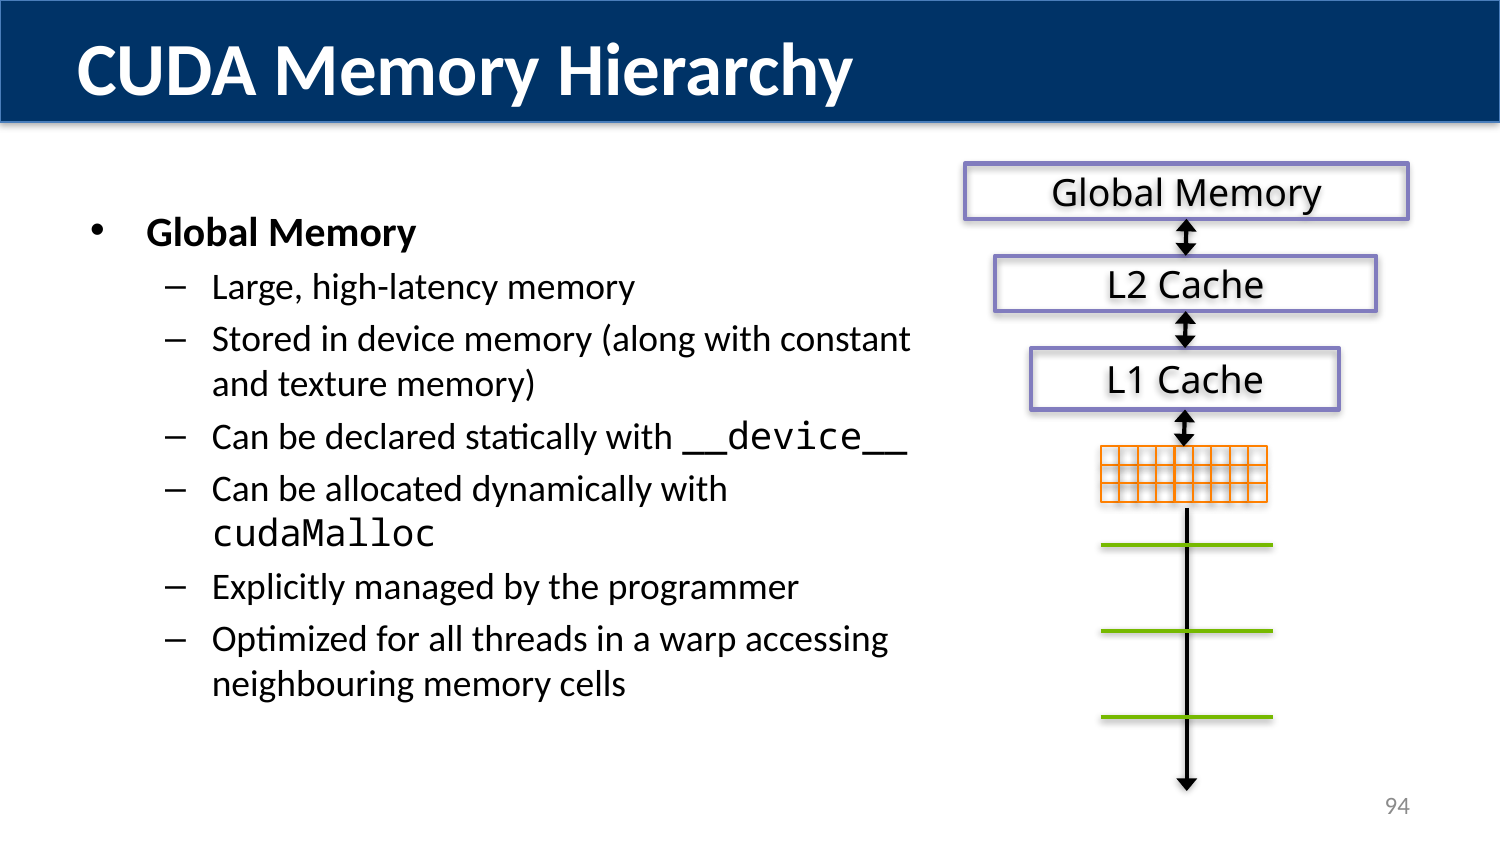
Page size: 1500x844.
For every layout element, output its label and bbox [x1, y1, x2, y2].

text_box [0, 0, 1500, 123]
slide_number [1074, 782, 1425, 827]
list [75, 196, 929, 779]
text_box [964, 163, 1409, 503]
text_box [1100, 507, 1274, 792]
